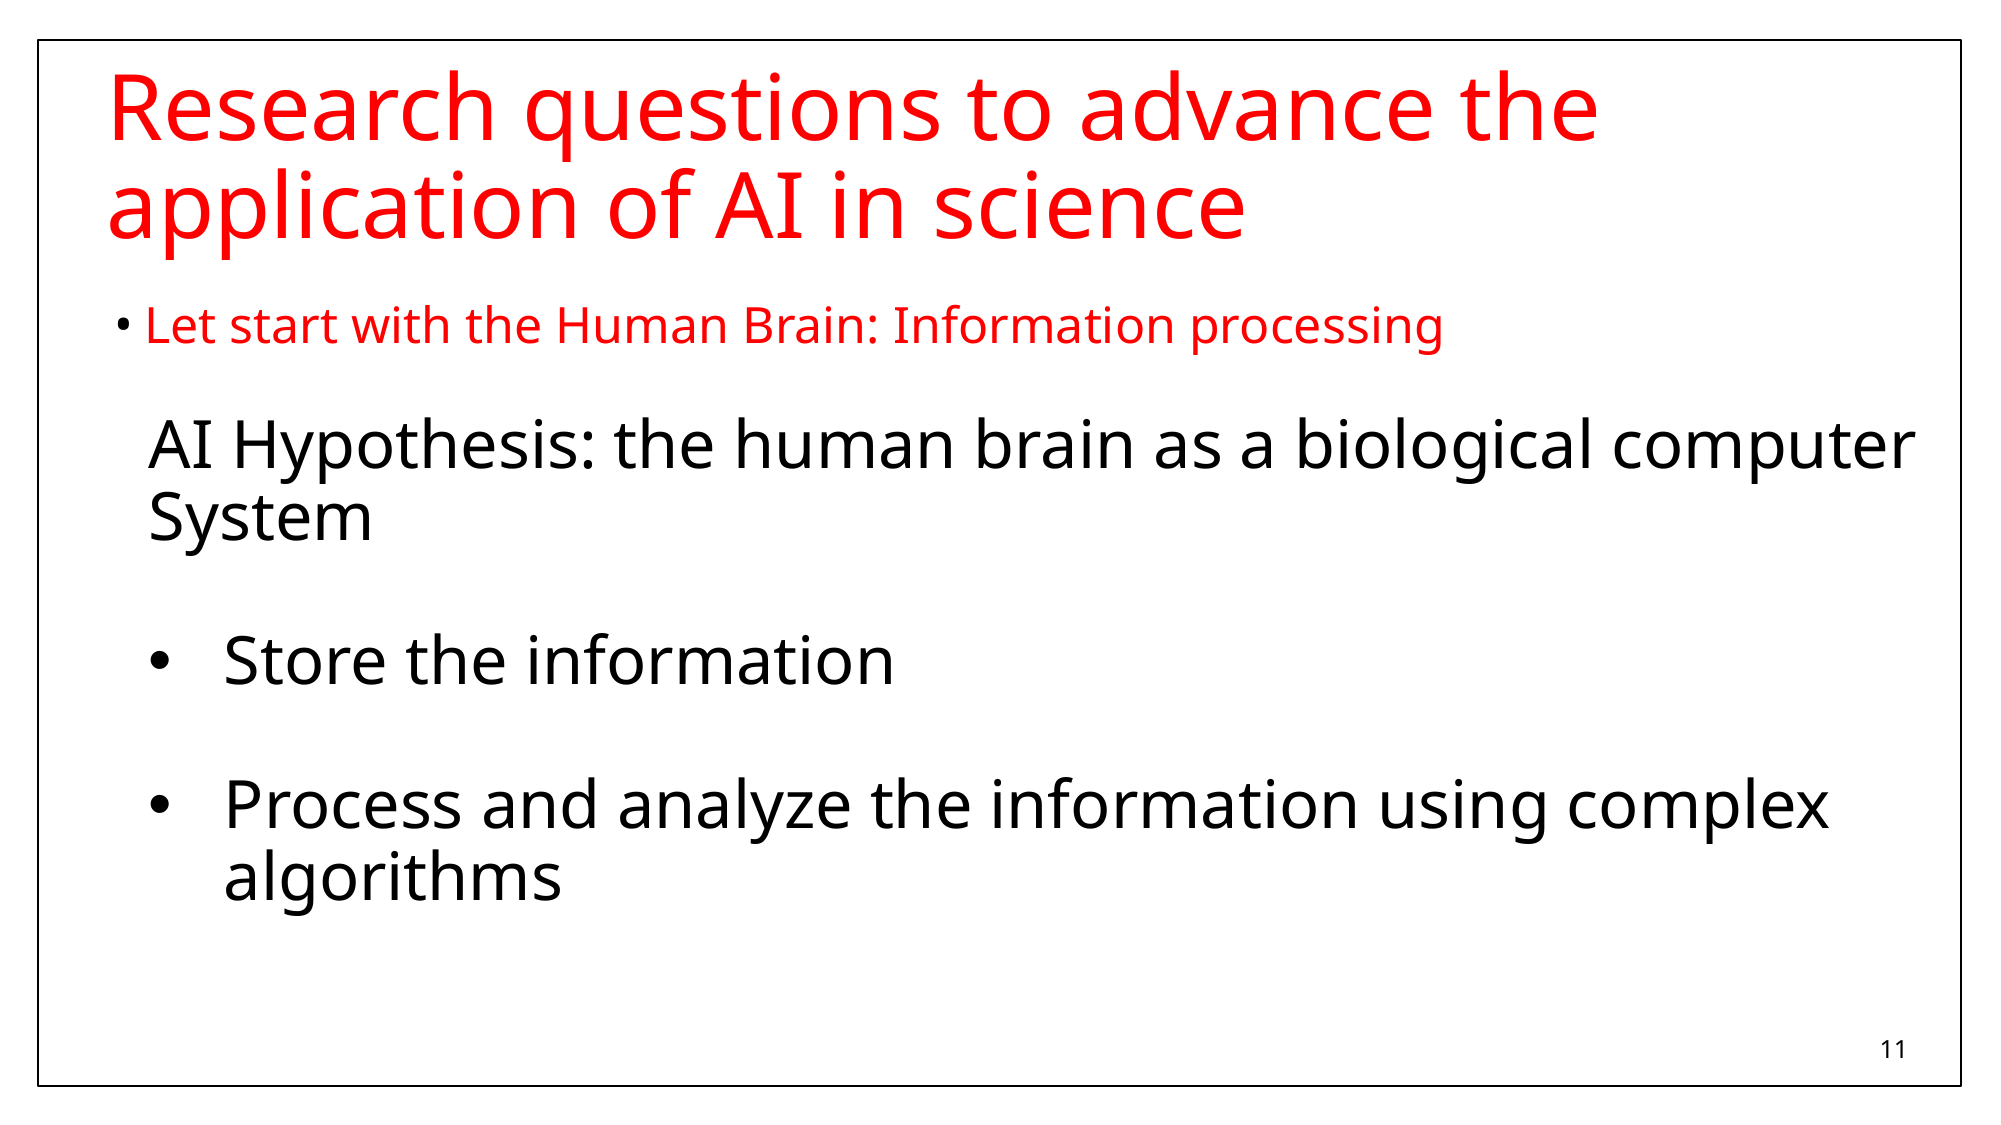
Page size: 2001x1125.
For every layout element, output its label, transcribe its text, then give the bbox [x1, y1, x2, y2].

slide_number 11 [1643, 1020, 1924, 1081]
list Let start with the Human Brain: Information processing [91, 286, 1924, 997]
title Research questions to advance the application of AI in science [91, 48, 1924, 271]
text_box AI Hypothesis: the human brain as a biological computer System Store the information Process and analyze the information using complex algorithms [133, 411, 1966, 930]
